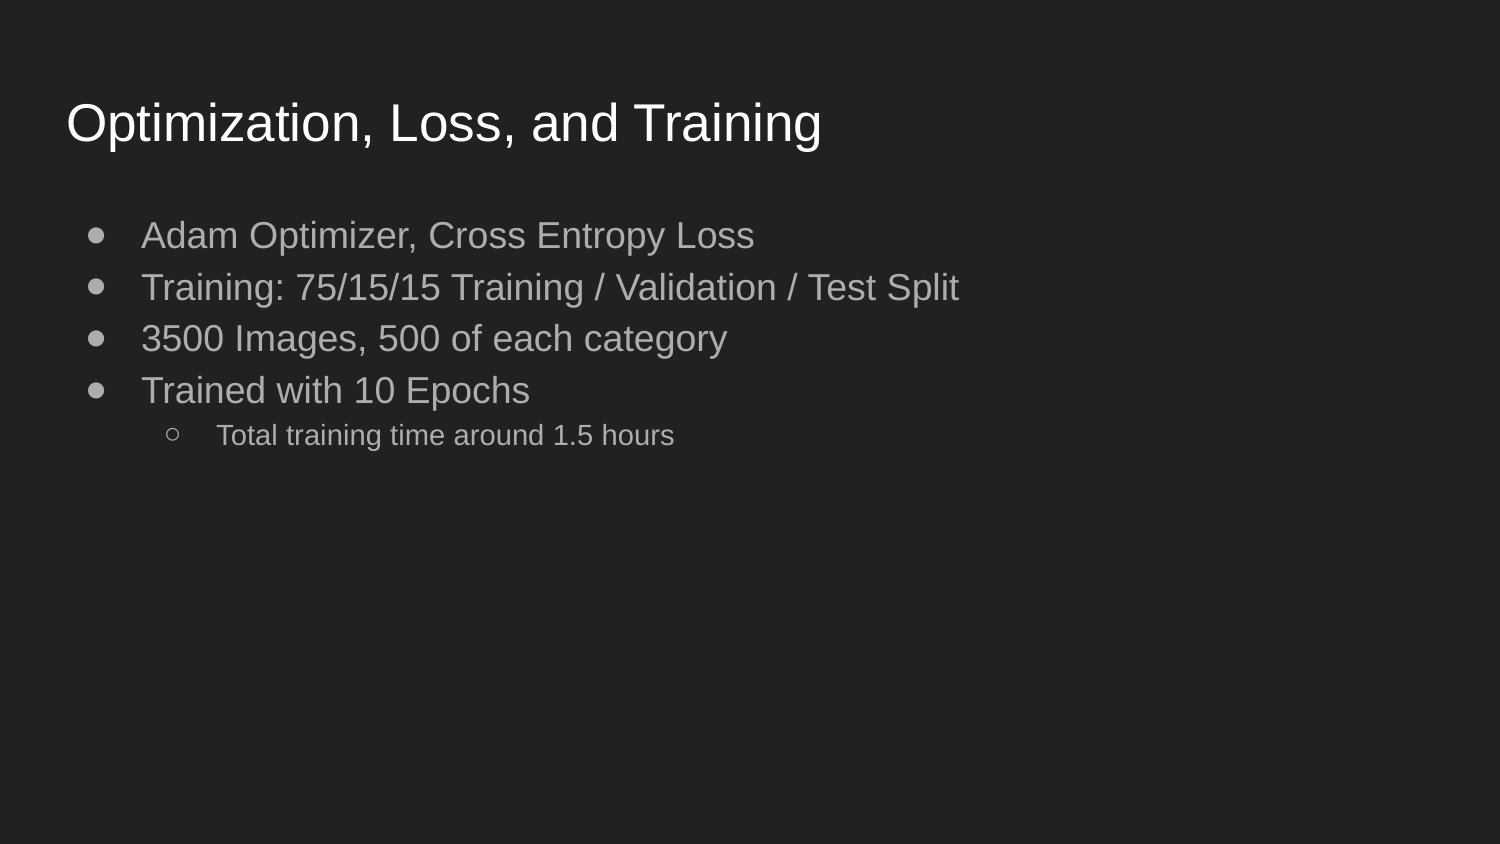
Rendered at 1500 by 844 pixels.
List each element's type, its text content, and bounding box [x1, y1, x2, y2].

title Optimization, Loss, and Training [51, 72, 1449, 167]
list Adam Optimizer, Cross Entropy Loss Training: 75/15/15 Training / Validation / Test Split 3500 Images, 500 of each category Trained with 10 Epochs Total training time around 1.5 hours [51, 189, 1449, 750]
